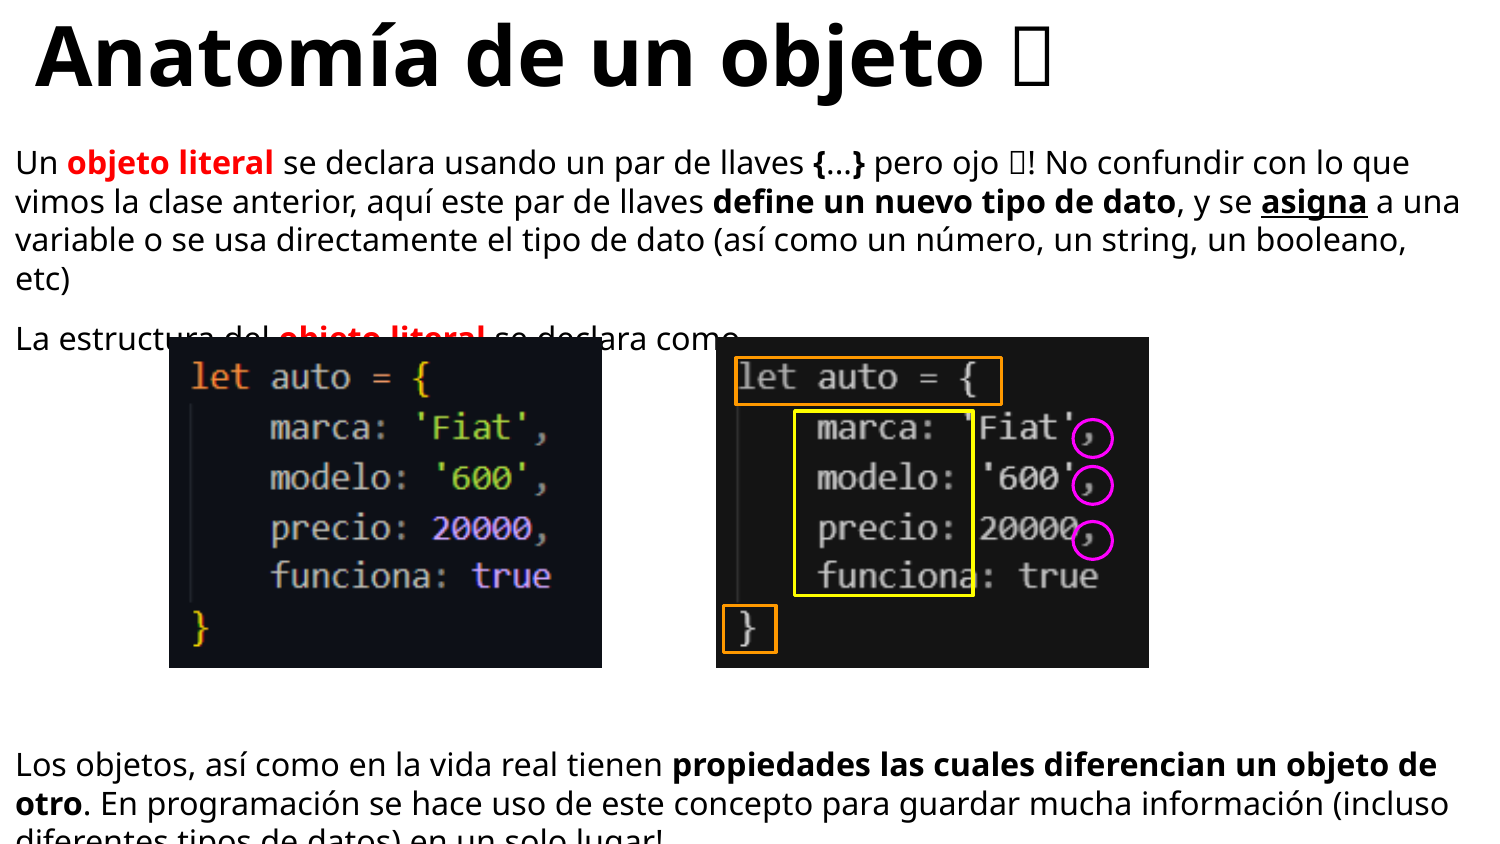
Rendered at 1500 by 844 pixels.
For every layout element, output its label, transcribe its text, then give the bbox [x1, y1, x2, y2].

picture [169, 337, 602, 668]
text_box Anatomía de un objeto 🧐 [20, 0, 1365, 120]
picture [716, 337, 1150, 668]
text_box Un objeto literal se declara usando un par de llaves {...} pero ojo 👀! No confundir con lo que vimos la clase anterior, aquí este par de llaves define un nuevo tipo de dato, y se asigna a una variable o se usa directamente el tipo de dato (así como un número, un string, un booleano, etc) La estructura del objeto literal se declara como Los objetos, así como en la vida real tienen propiedades las cuales diferencian un objeto de otro. En programación se hace uso de este concepto para guardar mucha información (incluso diferentes tipos de datos) en un solo lugar! [0, 127, 1483, 844]
